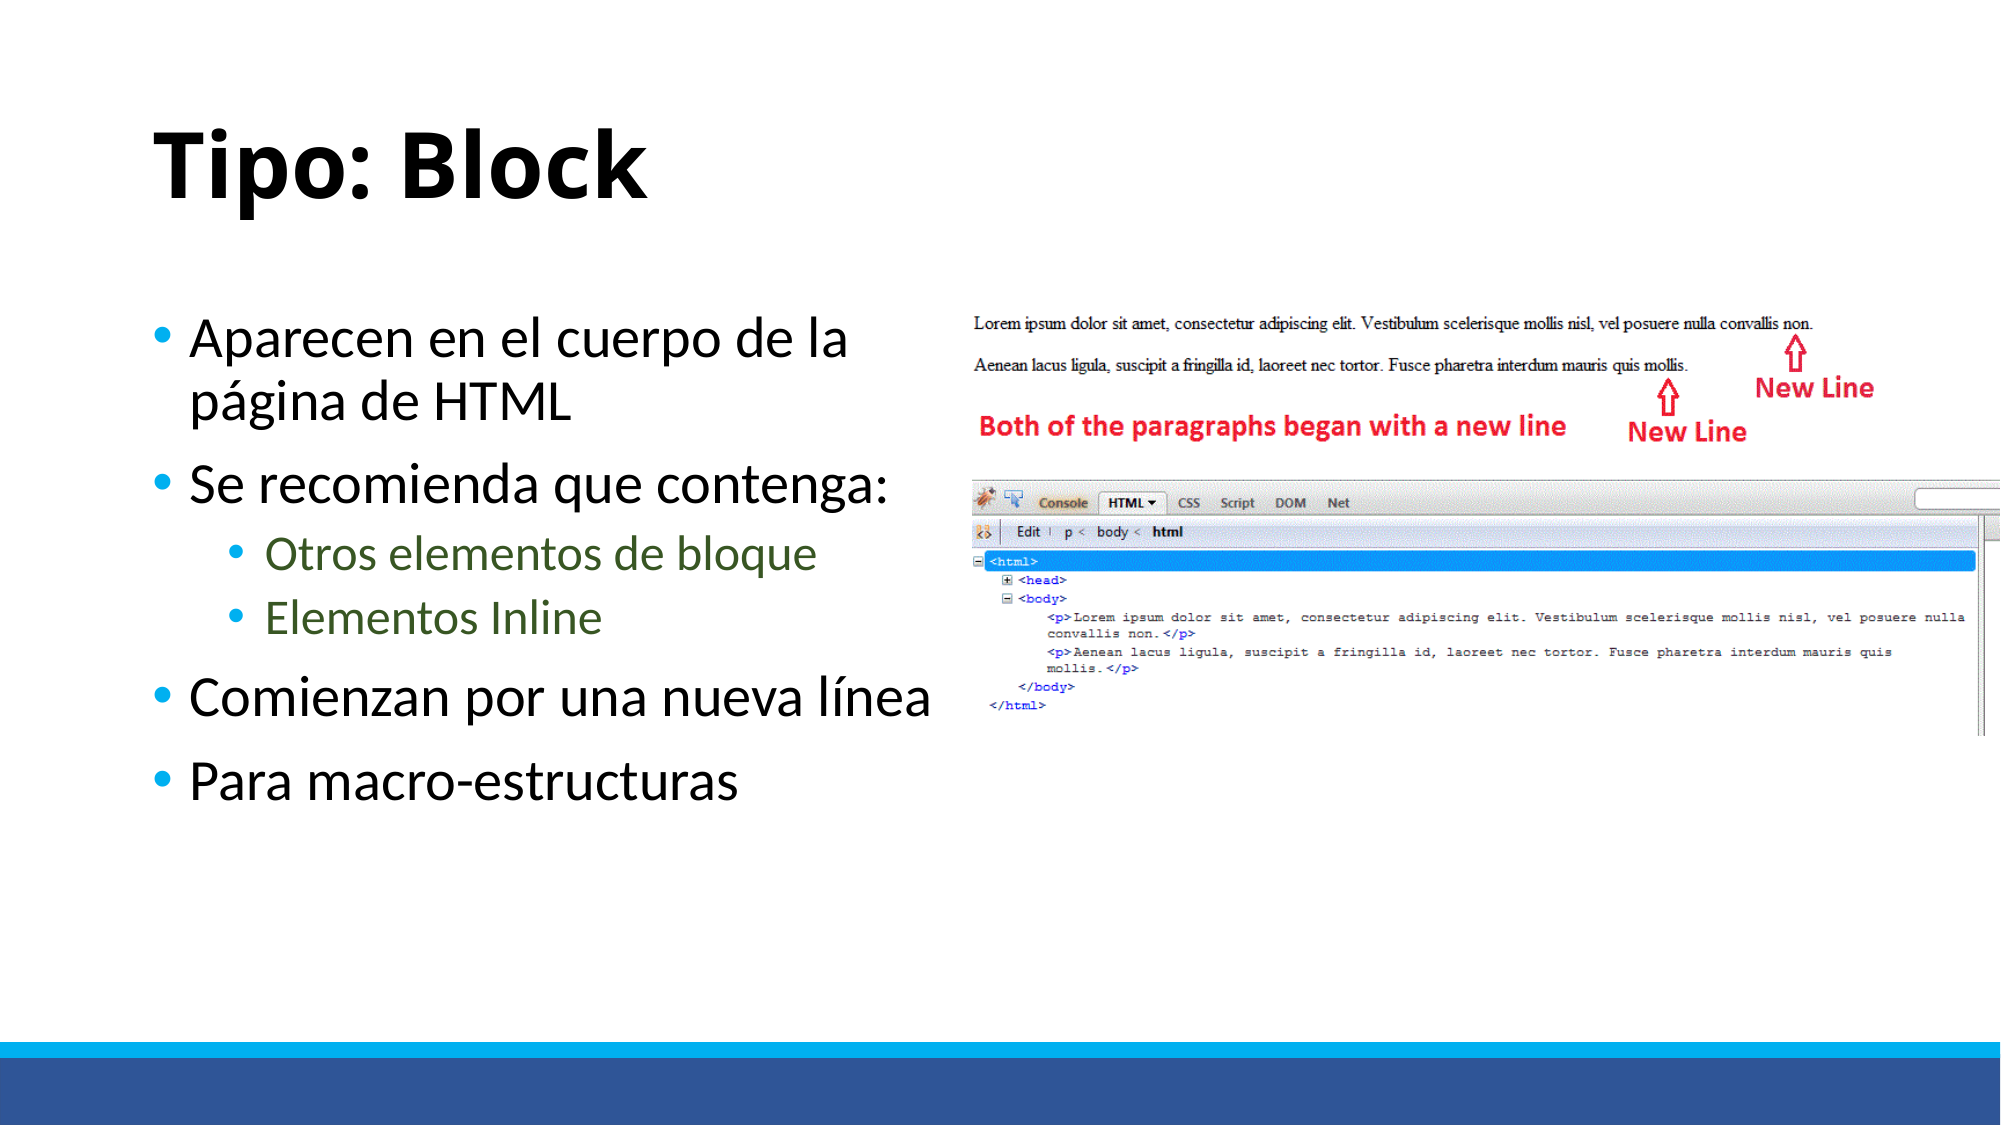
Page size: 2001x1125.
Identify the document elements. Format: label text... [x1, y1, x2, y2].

title Tipo: Block [137, 59, 1863, 278]
list Aparecen en el cuerpo de la página de HTML Se recomienda que contenga: Otros elementos de bloque Elementos Inline Comienzan por una nueva línea Para macro-estructuras [137, 299, 988, 1014]
picture [972, 299, 2000, 736]
